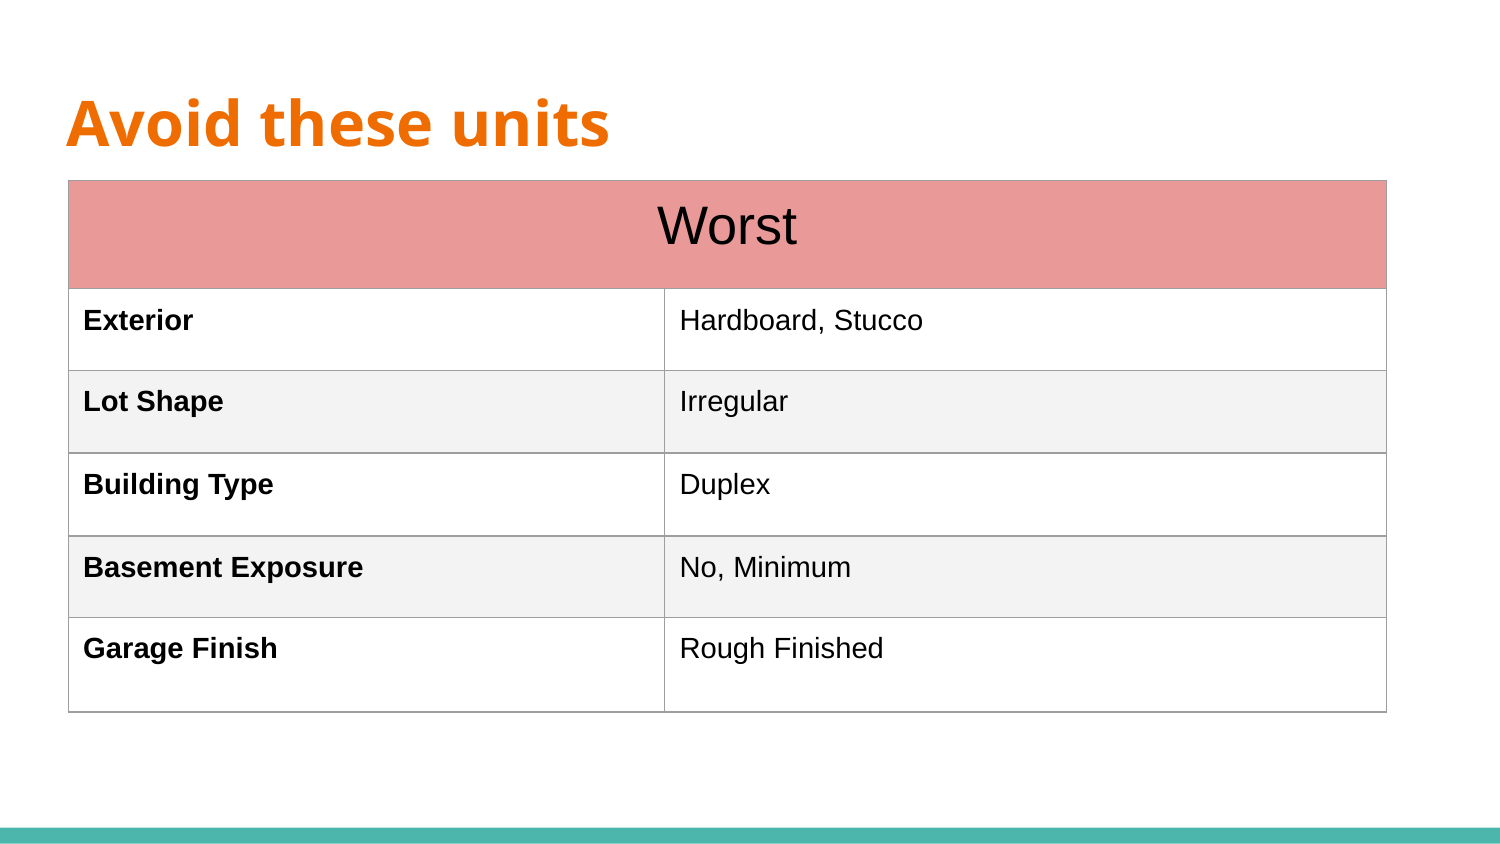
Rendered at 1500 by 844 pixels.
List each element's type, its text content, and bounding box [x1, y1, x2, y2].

table_cell Hardboard, Stucco [665, 289, 1386, 370]
table_cell Exterior [69, 289, 664, 370]
table_cell Rough Finished [665, 618, 1386, 711]
table_cell Lot Shape [69, 371, 664, 452]
table_cell Building Type [69, 454, 664, 535]
table_cell Basement Exposure [69, 537, 664, 617]
table_header Worst [69, 181, 1386, 288]
table_cell Duplex [665, 454, 1386, 535]
title Avoid these units [51, 64, 1449, 181]
table_cell No, Minimum [665, 537, 1386, 617]
table_cell Garage Finish [69, 618, 664, 711]
table_cell Irregular [665, 371, 1386, 452]
